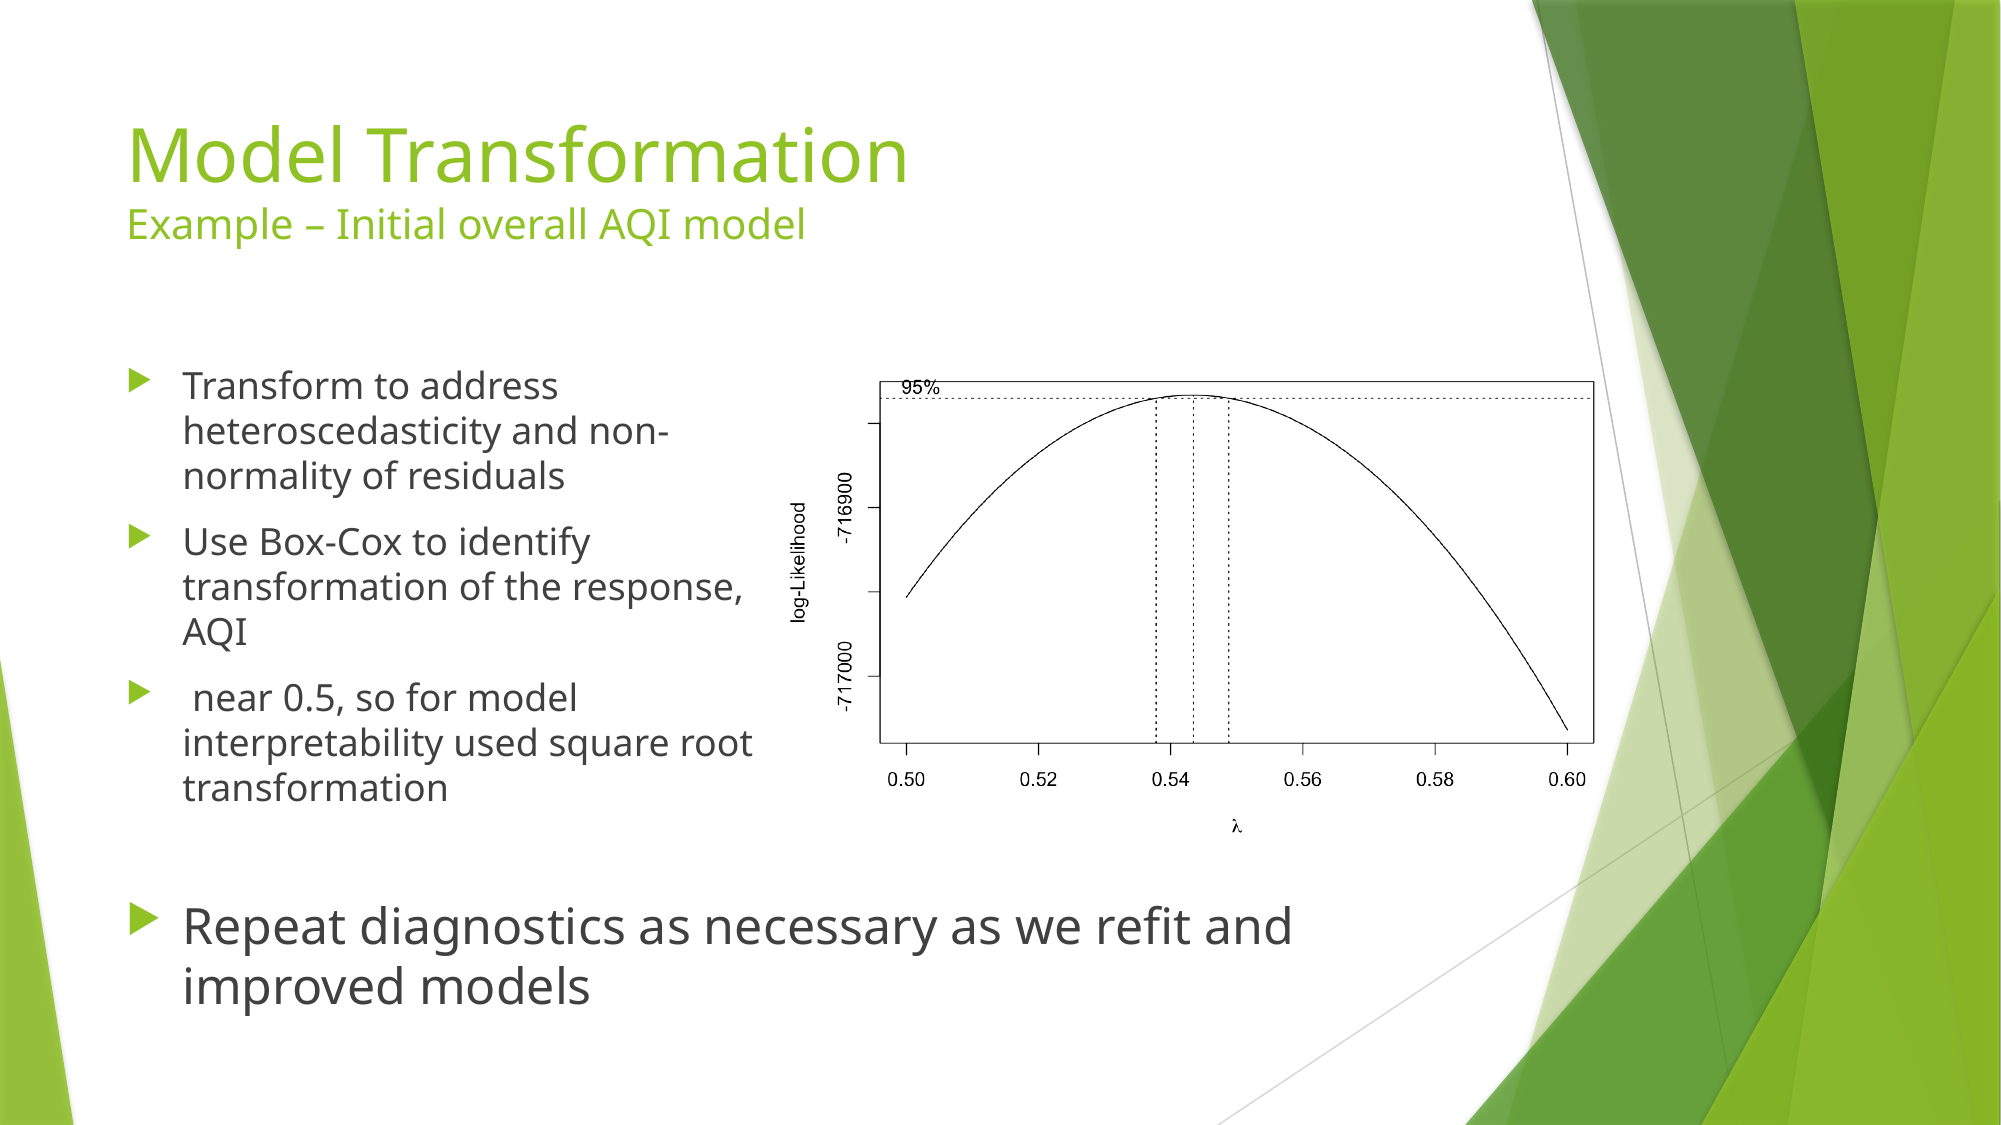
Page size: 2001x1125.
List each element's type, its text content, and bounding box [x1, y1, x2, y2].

text_box Repeat diagnostics as necessary as we refit and improved models [111, 886, 1442, 1028]
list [783, 332, 1644, 864]
title Model Transformation Example – Initial overall AQI model [111, 99, 1522, 317]
